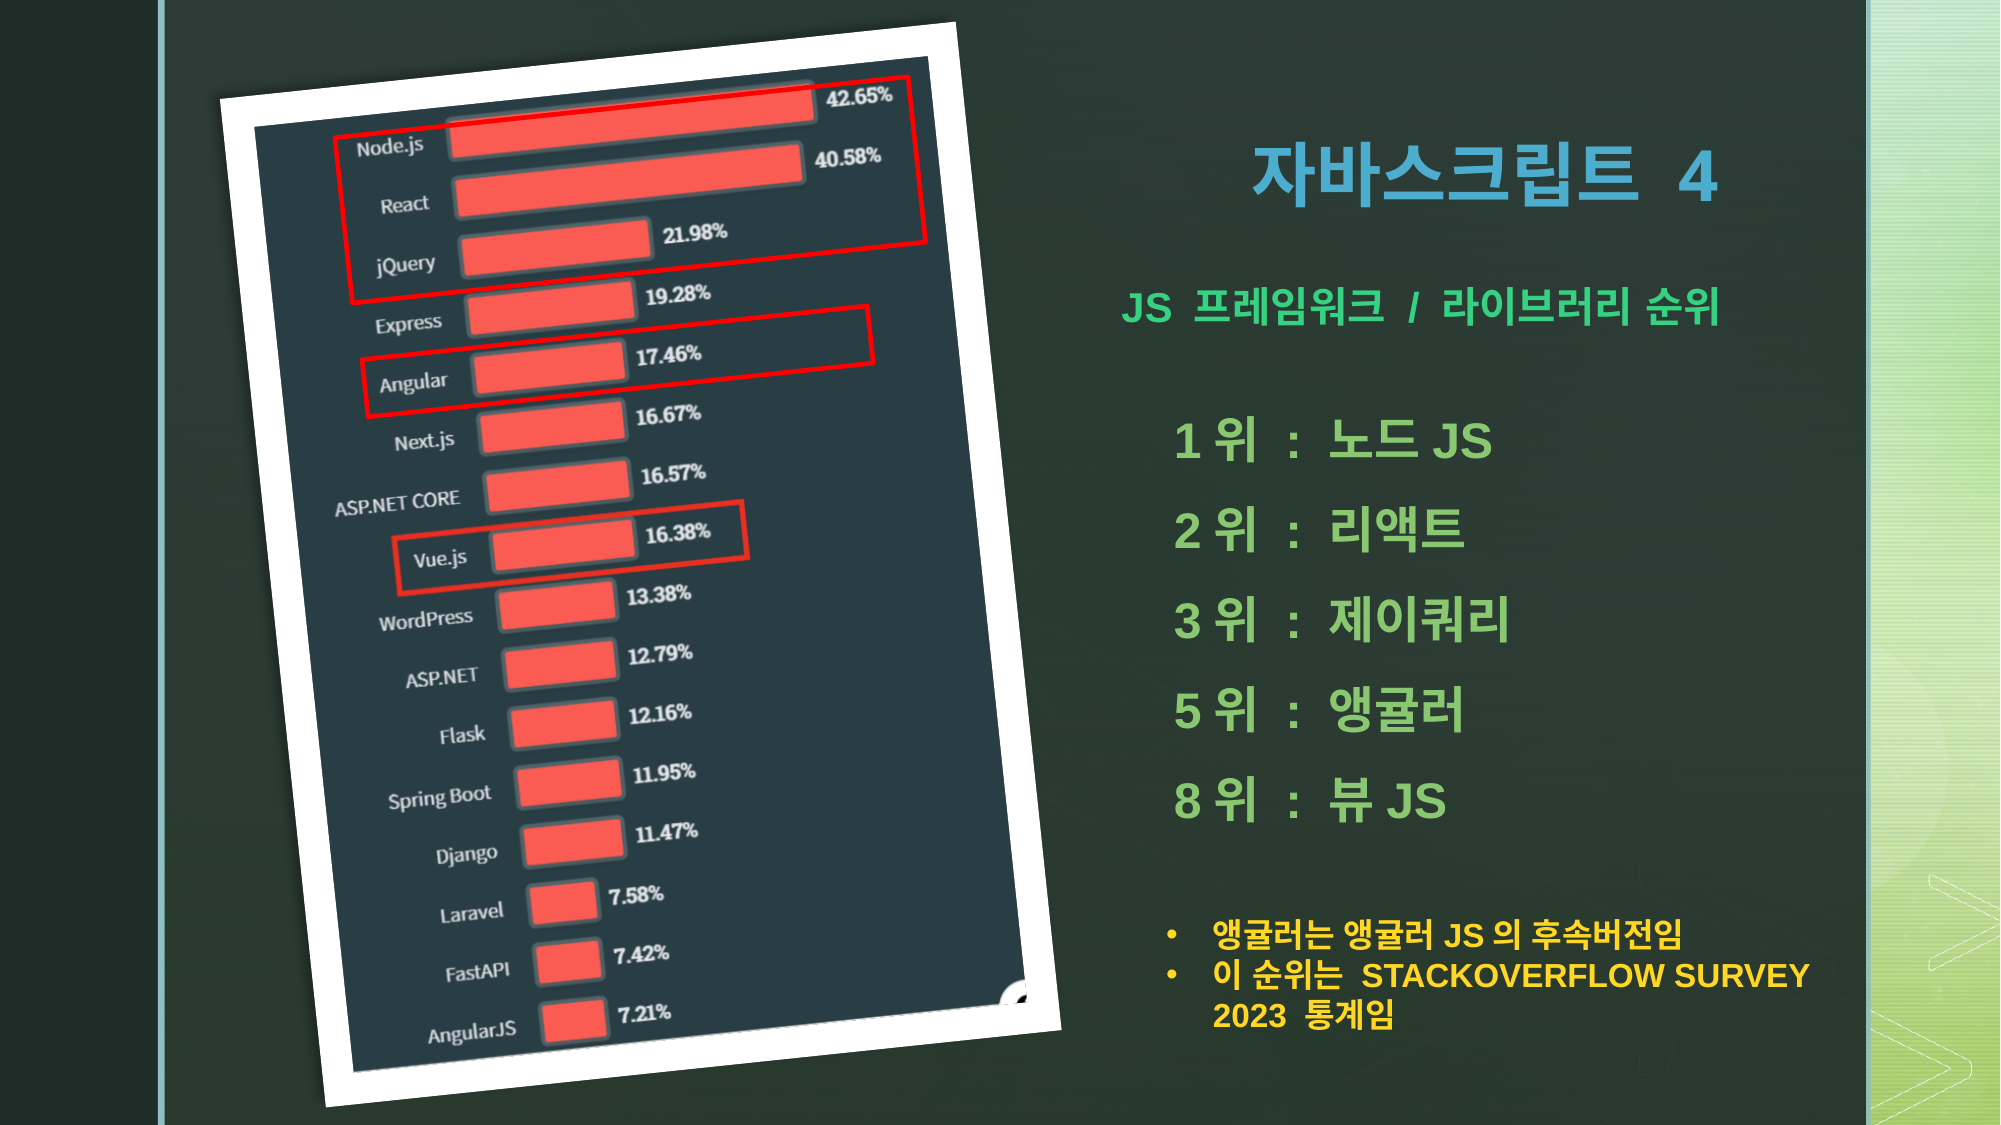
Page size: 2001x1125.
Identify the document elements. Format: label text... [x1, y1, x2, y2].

text_box JS 프레임워크 / 라이브러리 순위 [1106, 273, 1738, 338]
picture [633, 57, 931, 88]
picture [351, 1041, 649, 1072]
picture [255, 122, 301, 562]
picture [980, 562, 1027, 1007]
title 자바스크립트 4 [980, 132, 1734, 310]
picture [834, 80, 906, 88]
picture [1871, 0, 2001, 1125]
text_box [301, 88, 980, 1041]
text_box 앵귤러는 앵귤러JS의 후속버전임 이 순위는 Stackoverflow survey 2023 통계임 [1151, 906, 1835, 1042]
text_box 1위 : 노드JS 2위 : 리액트 3위 : 제이쿼리 5위 : 앵귤러 8위 : 뷰JS [1158, 370, 1527, 836]
